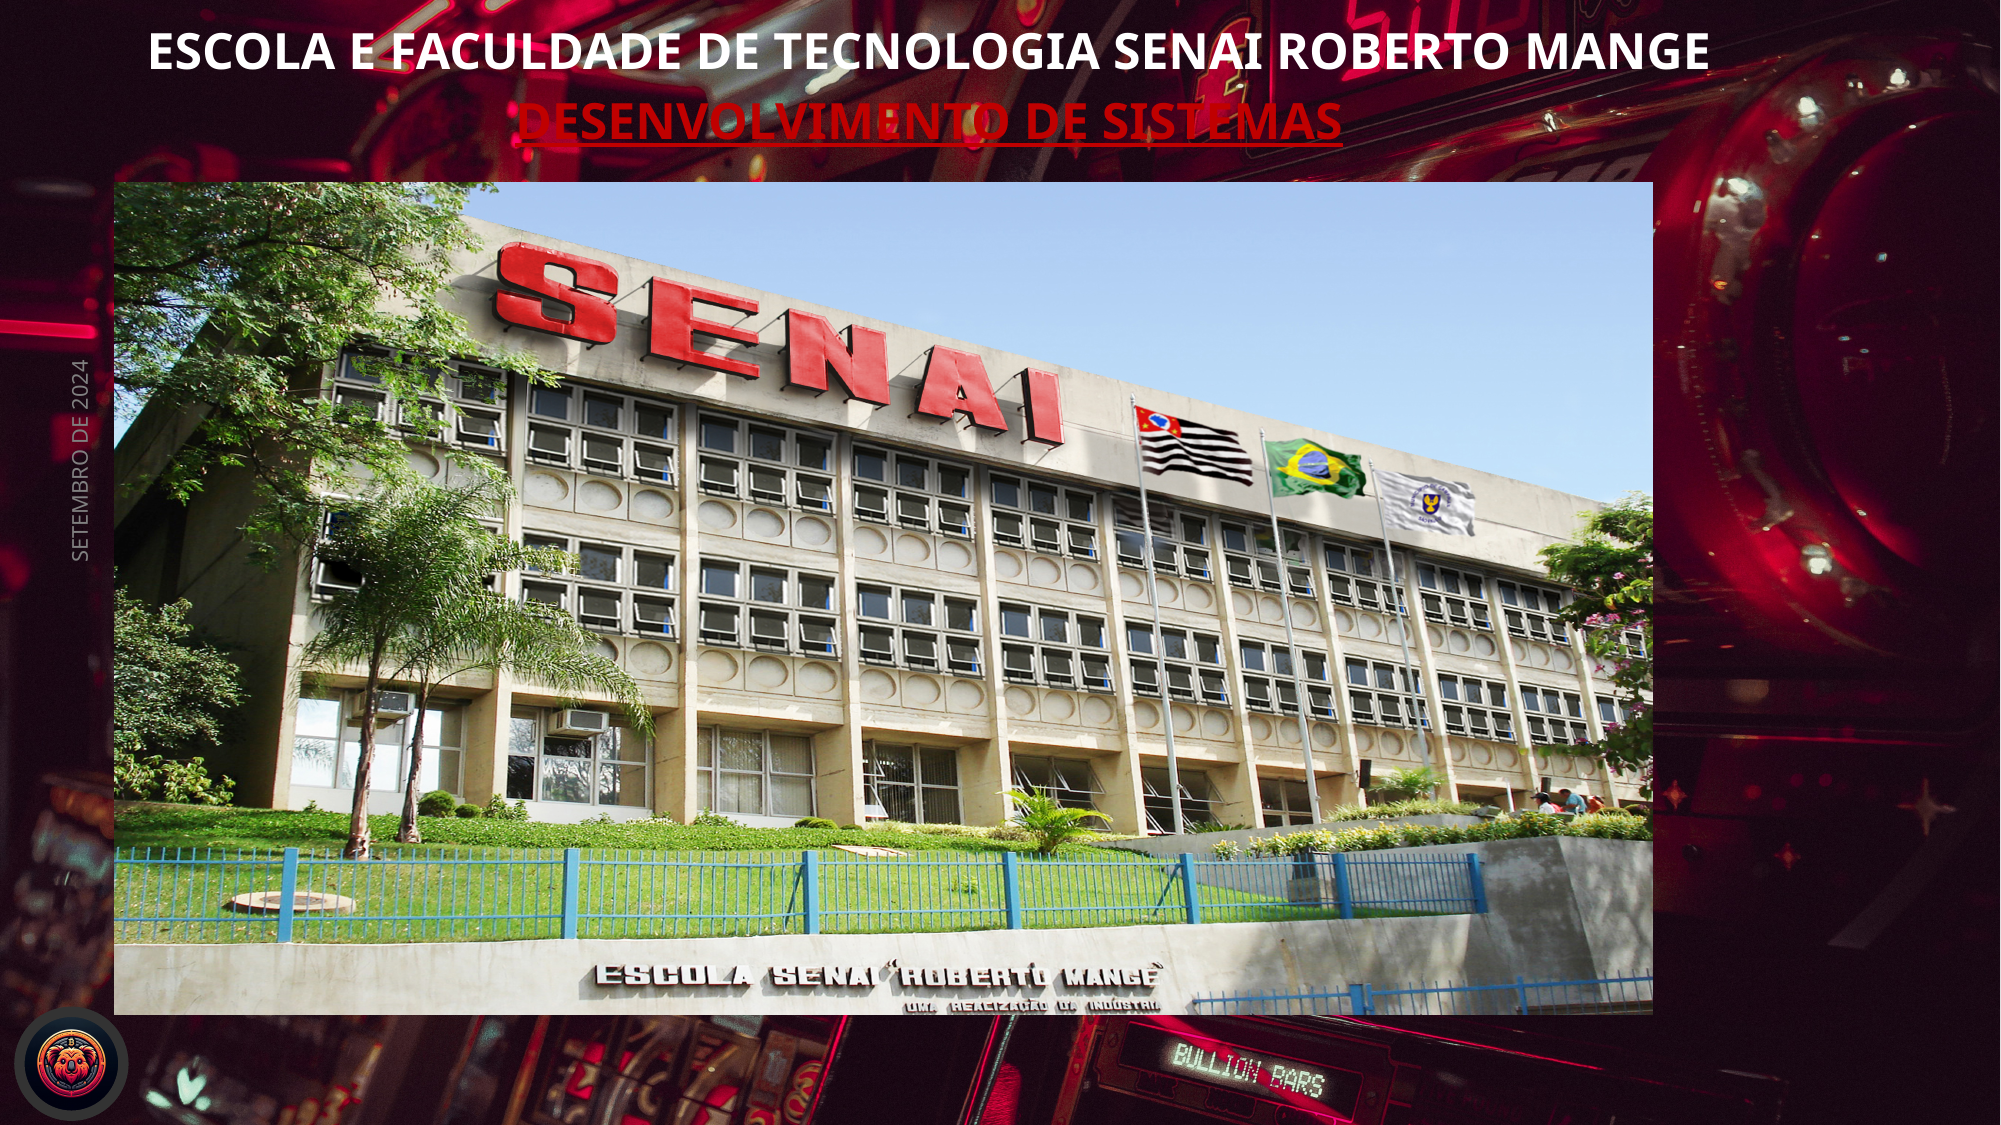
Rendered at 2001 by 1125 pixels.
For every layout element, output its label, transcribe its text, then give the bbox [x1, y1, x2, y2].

list SETEMBRO DE 2024 [61, 345, 99, 677]
picture [0, 0, 2001, 1125]
text_box ESCOLA E FACULDADE DE TECNOLOGIA SENAI ROBERTO MANGE DESENVOLVIMENTO DE SISTEMAS [27, 11, 1830, 183]
